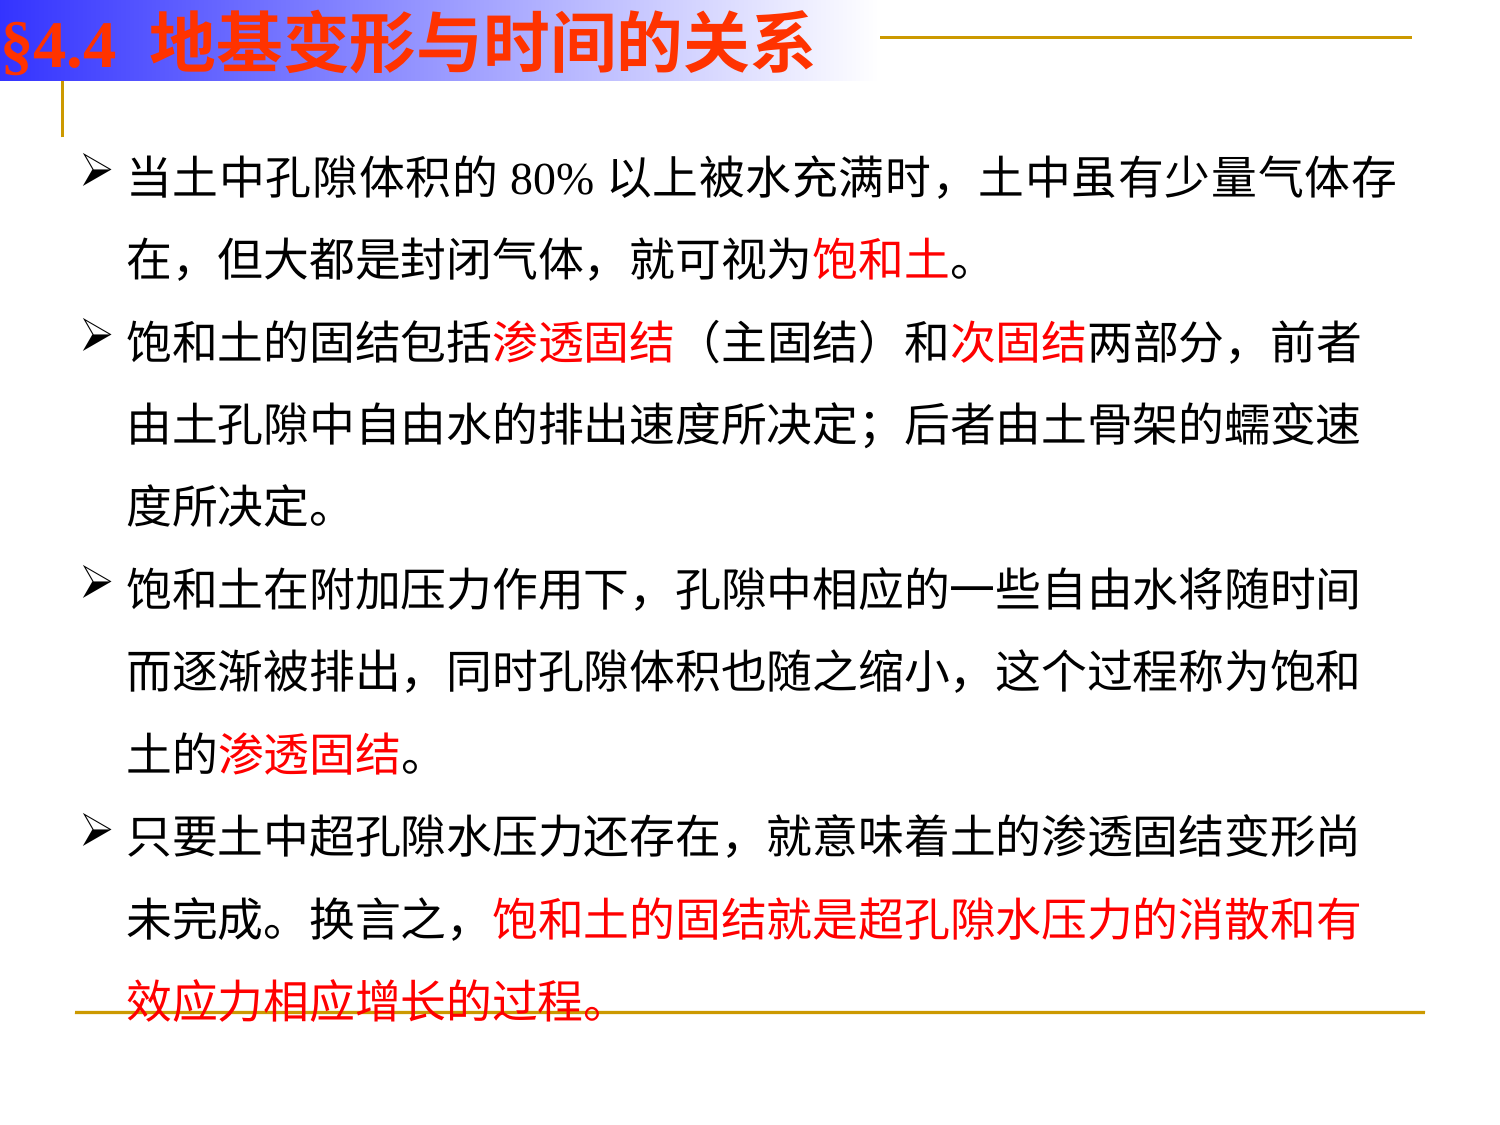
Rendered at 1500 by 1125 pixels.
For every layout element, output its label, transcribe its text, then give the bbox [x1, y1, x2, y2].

text_box §4.4 地基变形与时间的关系 [0, 0, 880, 81]
text_box 当土中孔隙体积的80%以上被水充满时，土中虽有少量气体存在，但大都是封闭气体，就可视为饱和土。 饱和土的固结包括渗透固结（主固结）和次固结两部分，前者由土孔隙中自由水的排出速度所决定；后者由土骨架的蠕变速度所决定。 饱和土在附加压力作用下，孔隙中相应的一些自由水将随时间而逐渐被排出，同时孔隙体积也随之缩小，这个过程称为饱和土的渗透固结。 只要土中超孔隙水压力还存在，就意味着土的渗透固结变形尚未完成。换言之，饱和土的固结就是超孔隙水压力的消散和有效应力相应增长的过程。 [64, 113, 1412, 1036]
